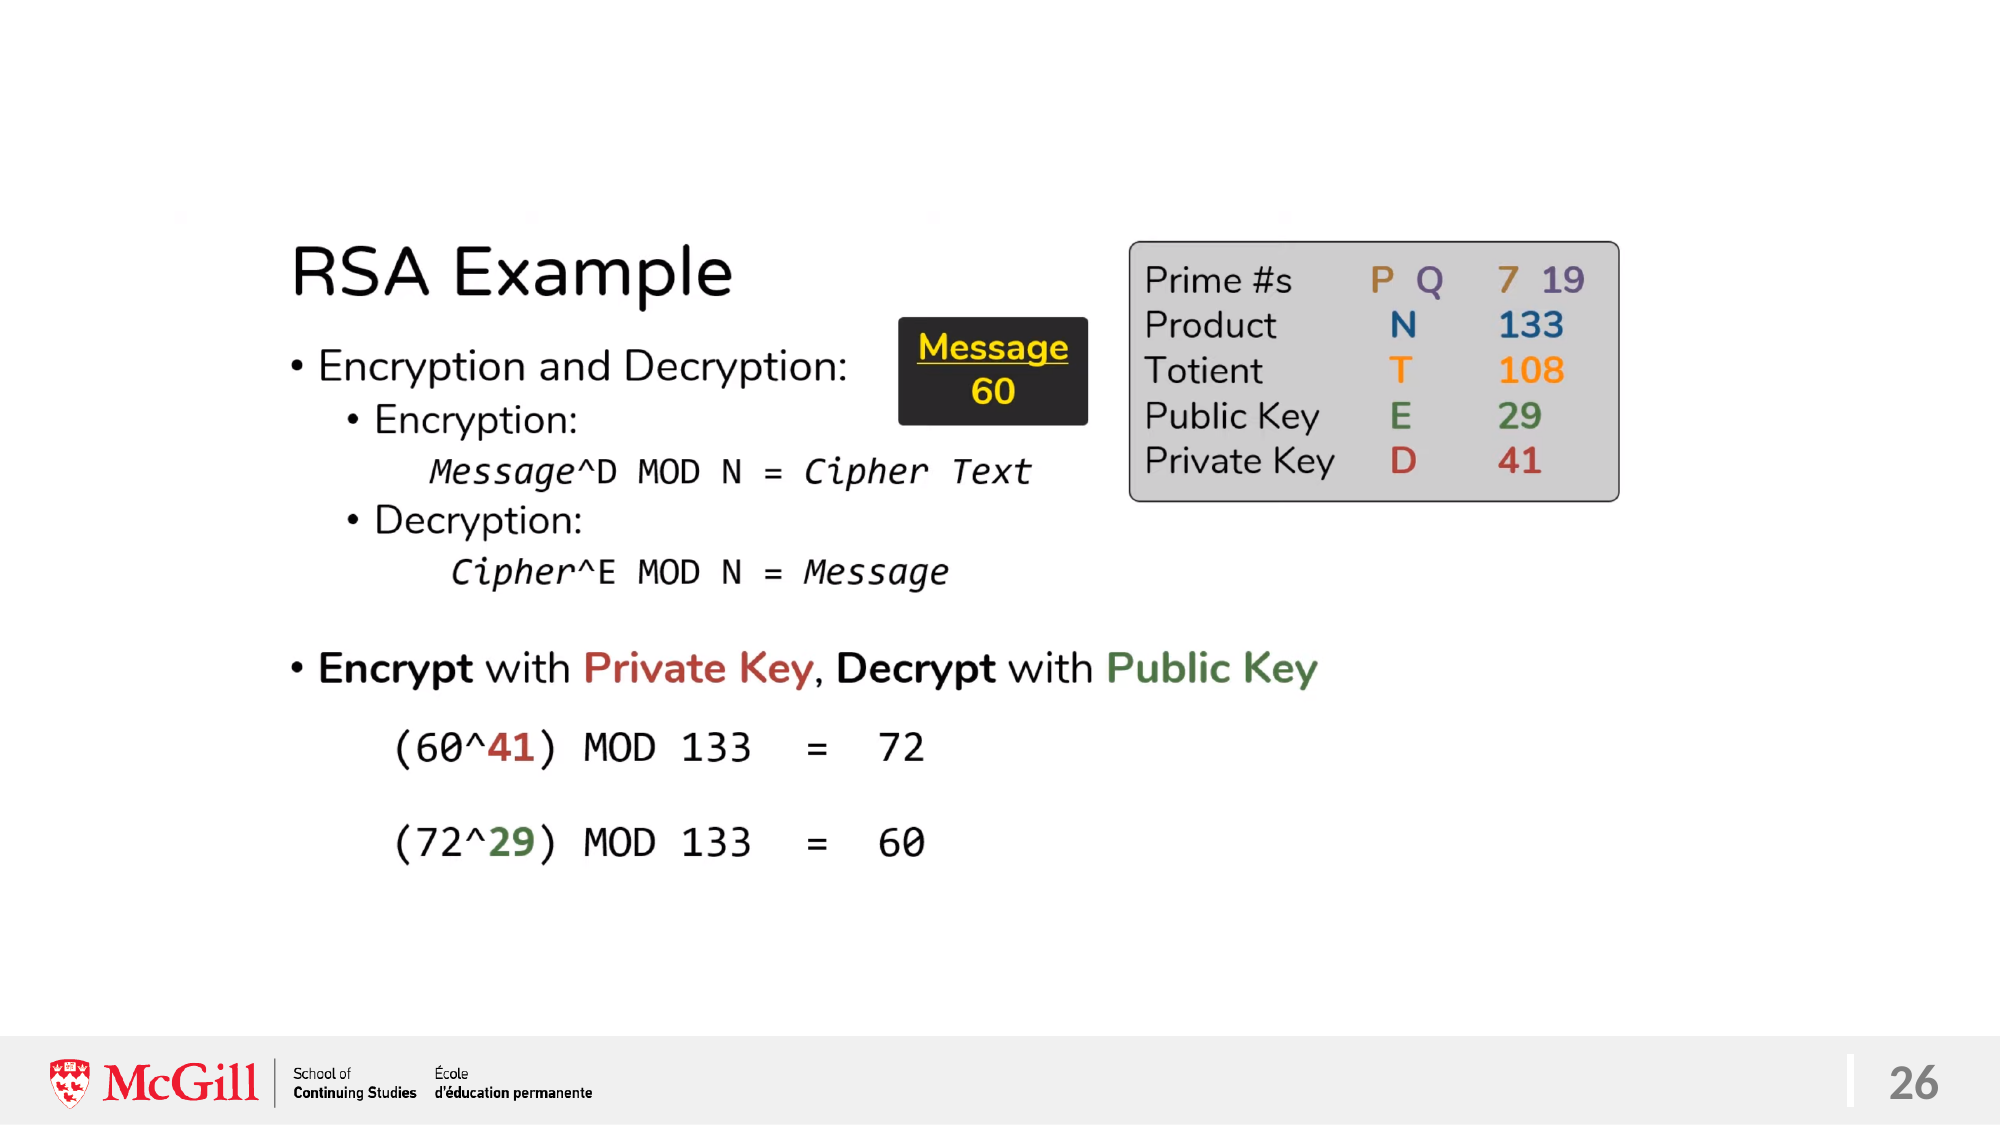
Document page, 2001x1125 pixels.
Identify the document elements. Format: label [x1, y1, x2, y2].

list [174, 211, 1628, 936]
picture [50, 1058, 592, 1109]
